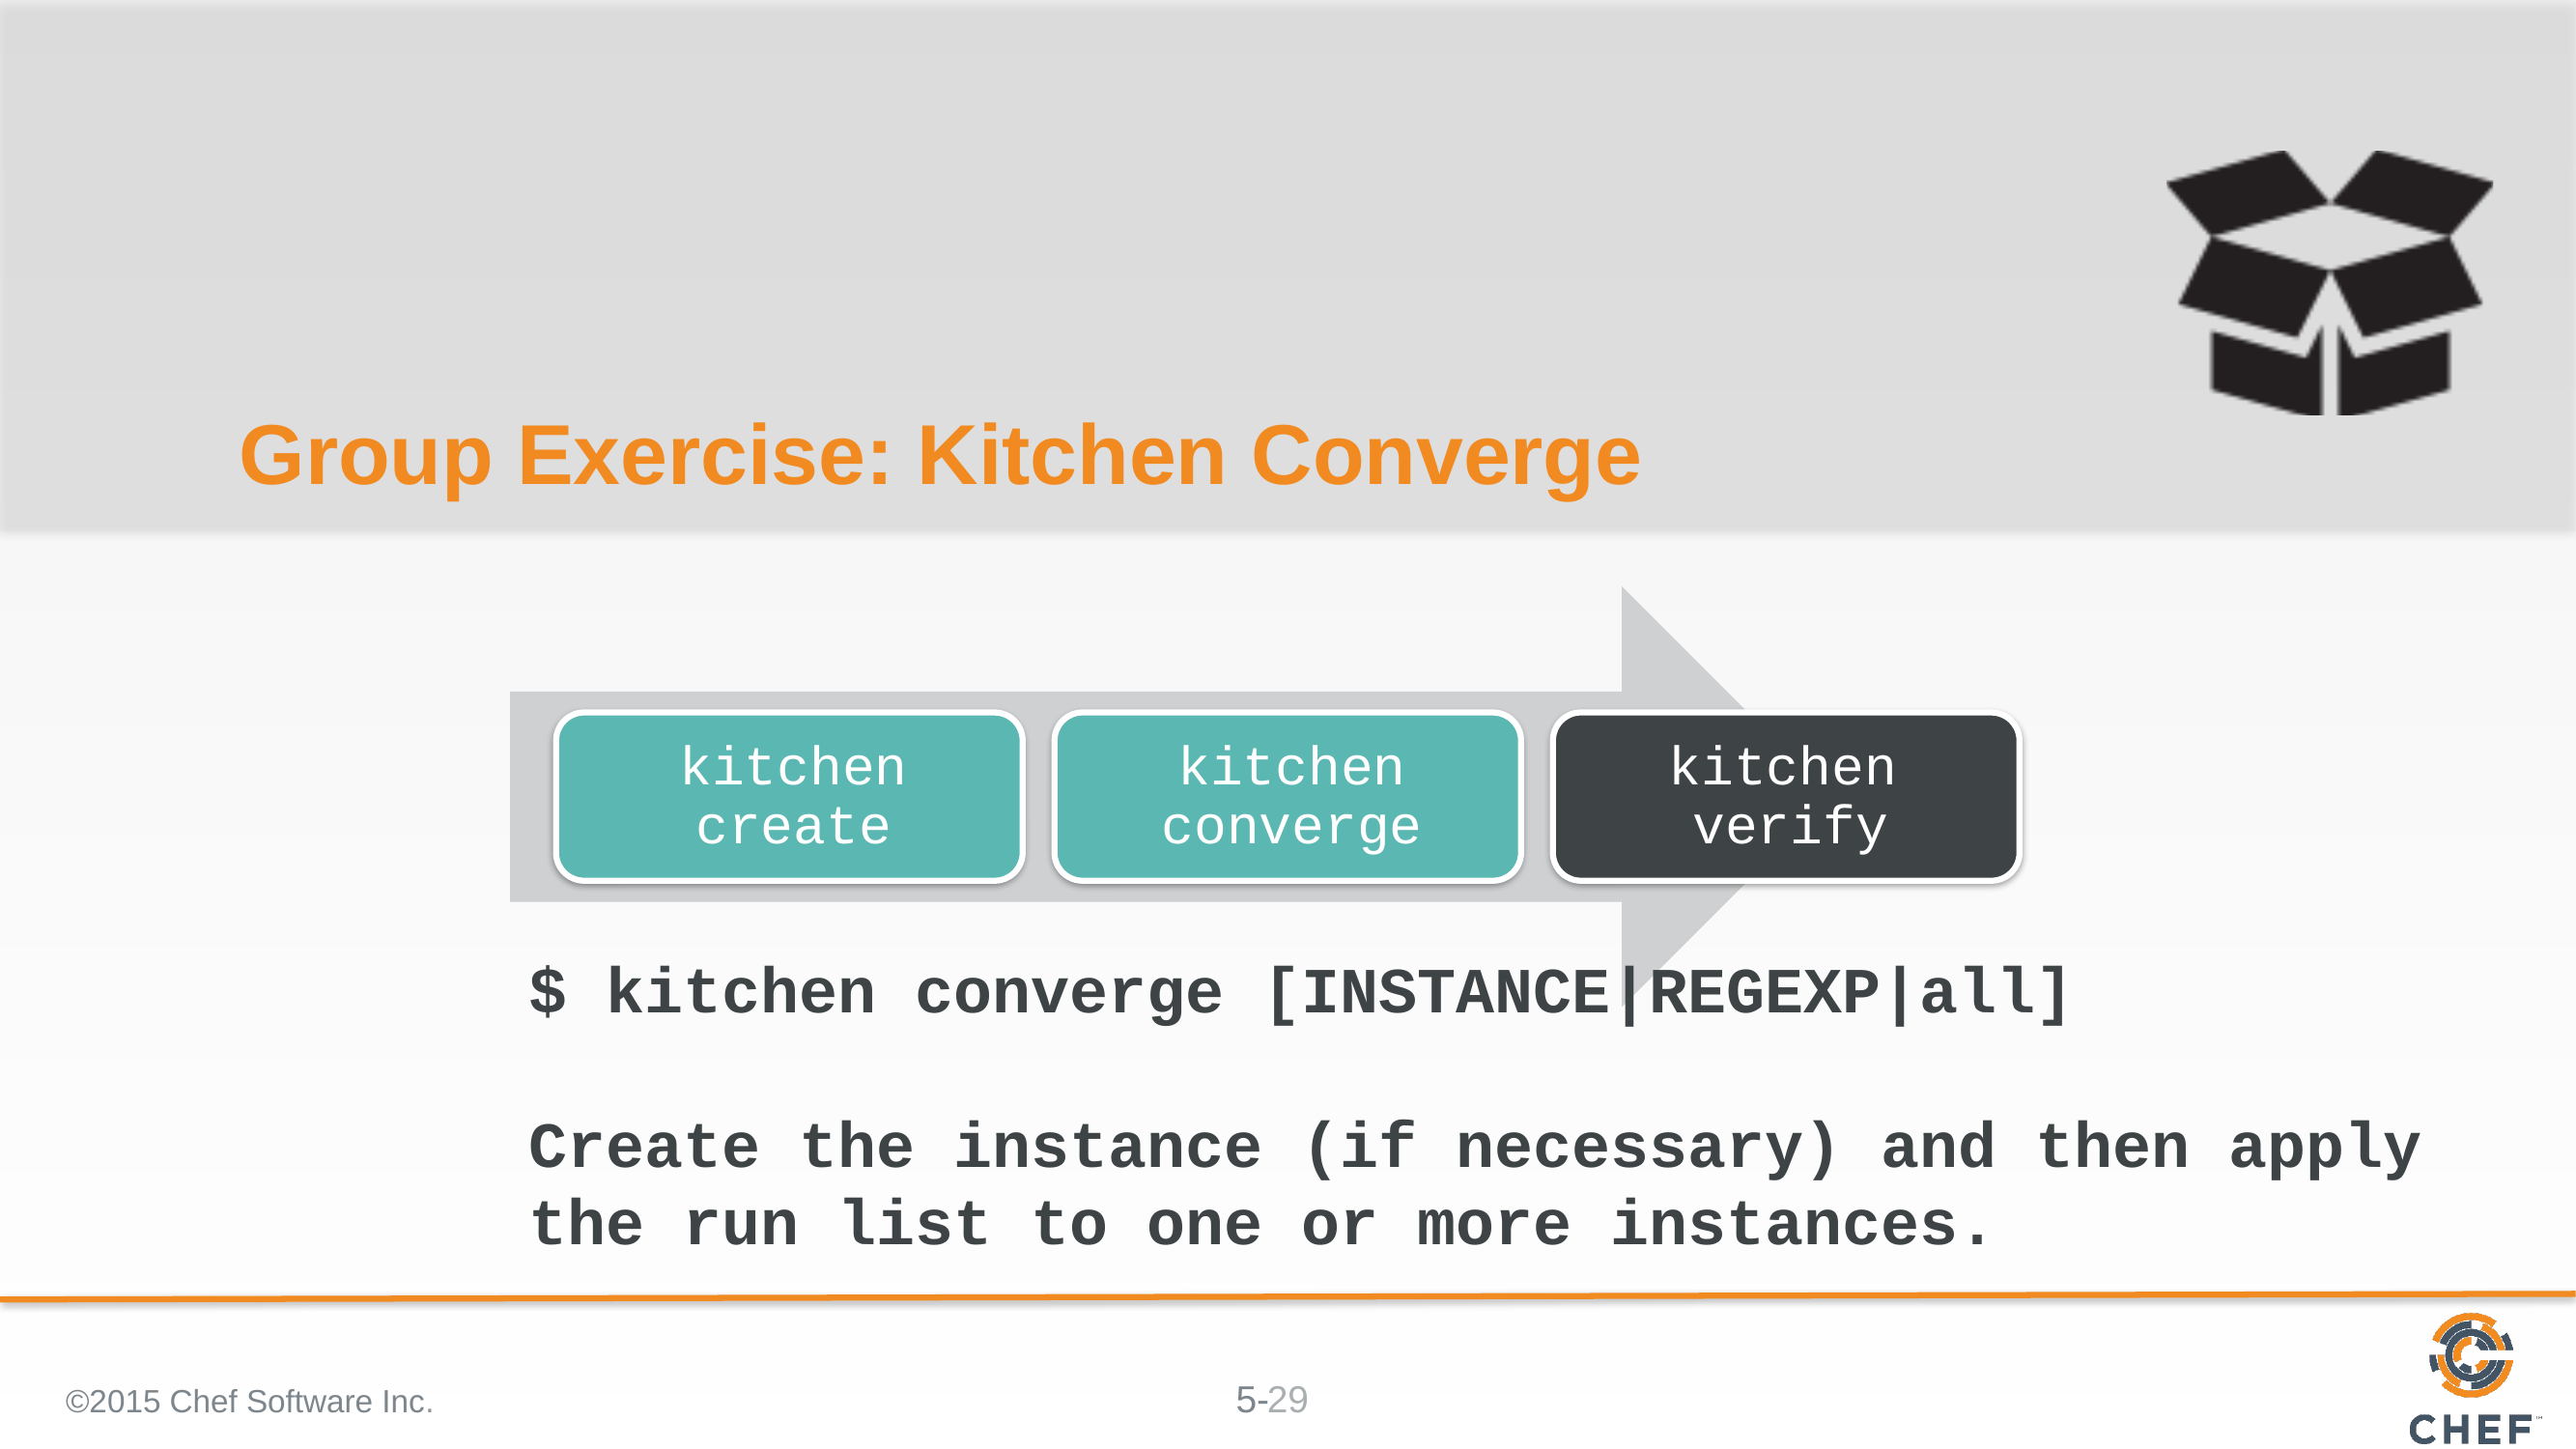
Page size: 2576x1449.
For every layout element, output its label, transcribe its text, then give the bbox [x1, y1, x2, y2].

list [509, 585, 2066, 1008]
title Group Exercise: Kitchen Converge [224, 395, 2232, 520]
picture [2399, 1297, 2550, 1449]
footer ©2015 Chef Software Inc. [51, 1359, 952, 1440]
slide_number 29 [998, 1359, 1578, 1437]
text_box $ kitchen converge [INSTANCE|REGEXP|all] Create the instance (if necessary) and then apply the run list to one or more instances. [509, 1016, 2065, 1293]
